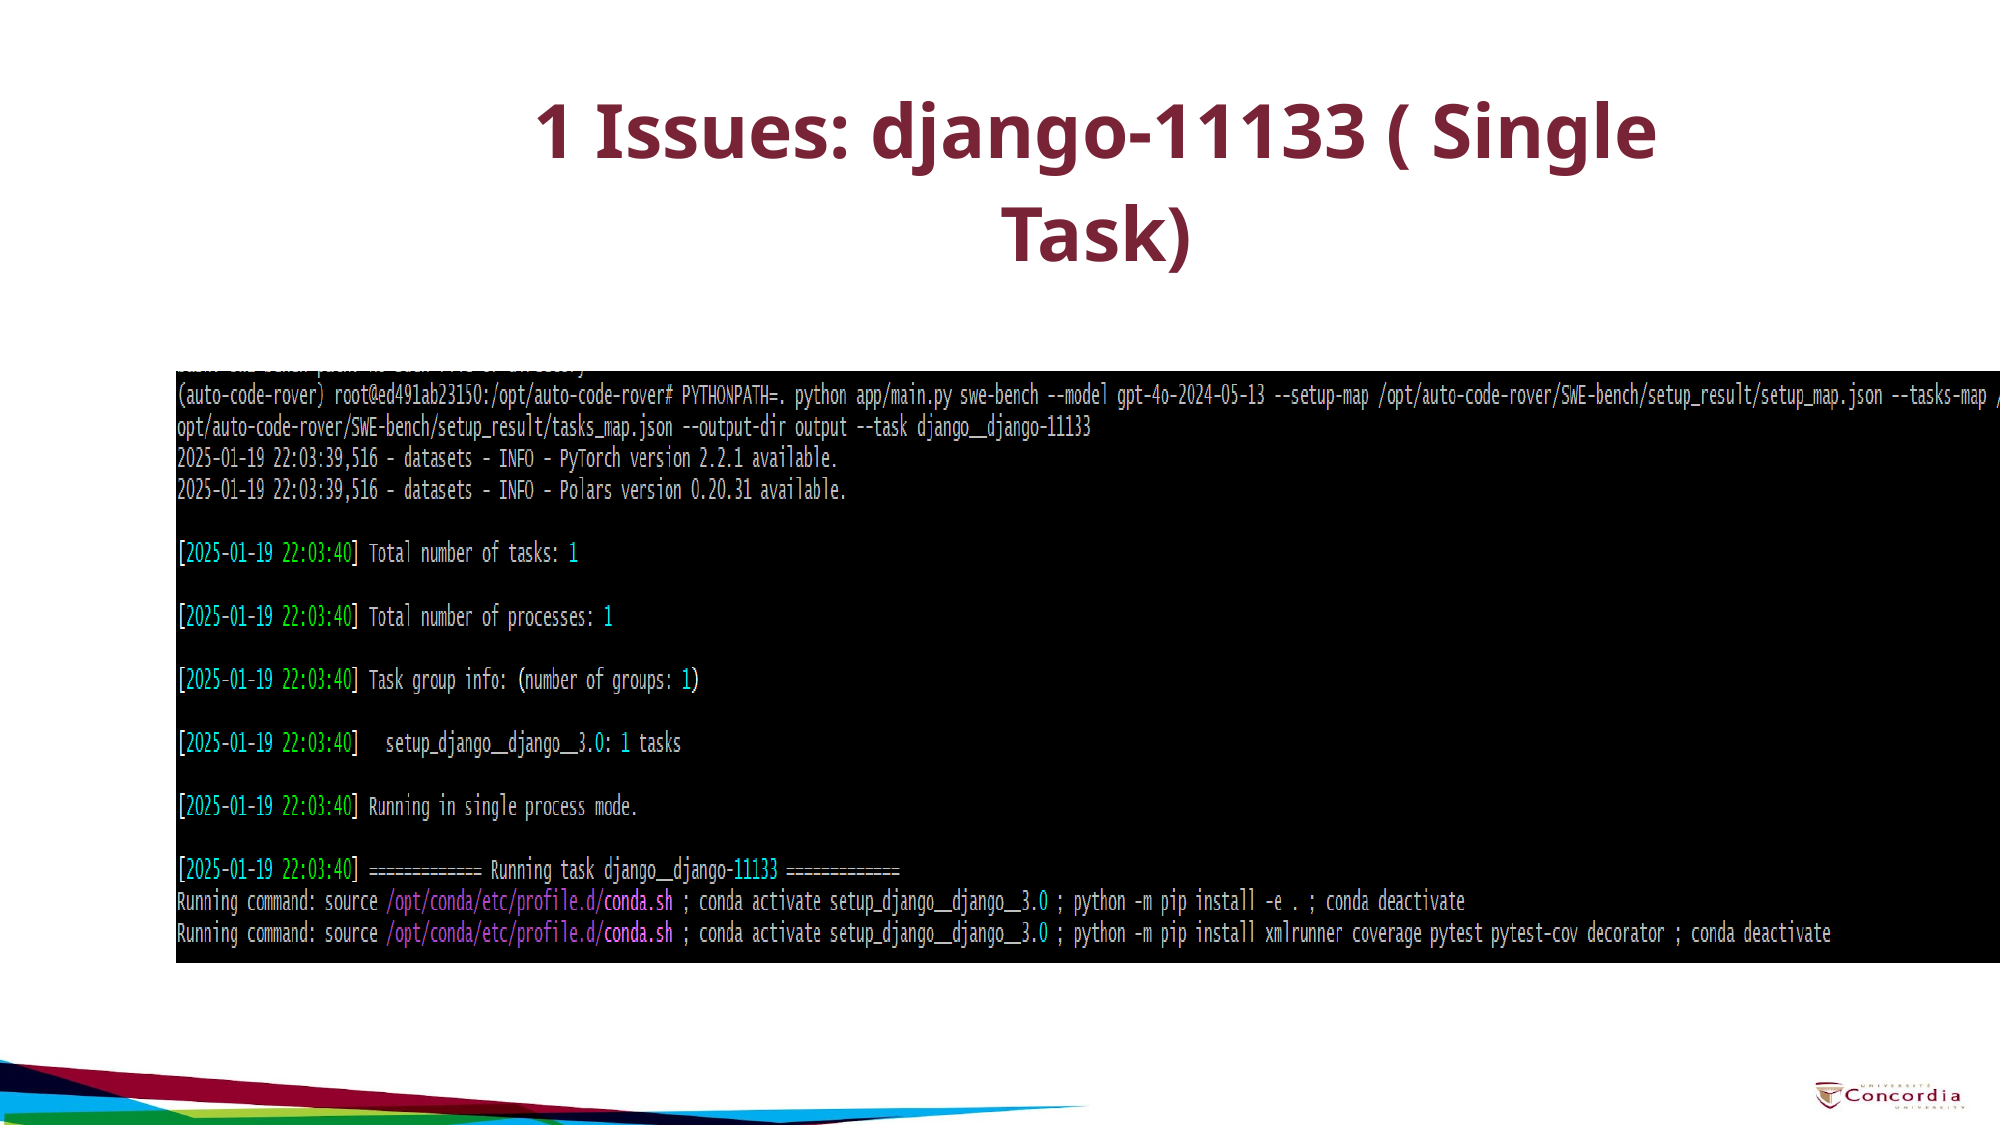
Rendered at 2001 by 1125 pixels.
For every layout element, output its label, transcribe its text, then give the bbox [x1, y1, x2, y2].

picture [0, 0, 2001, 1125]
title 1 Issues: django-11133 ( Single Task) [341, 62, 1777, 250]
